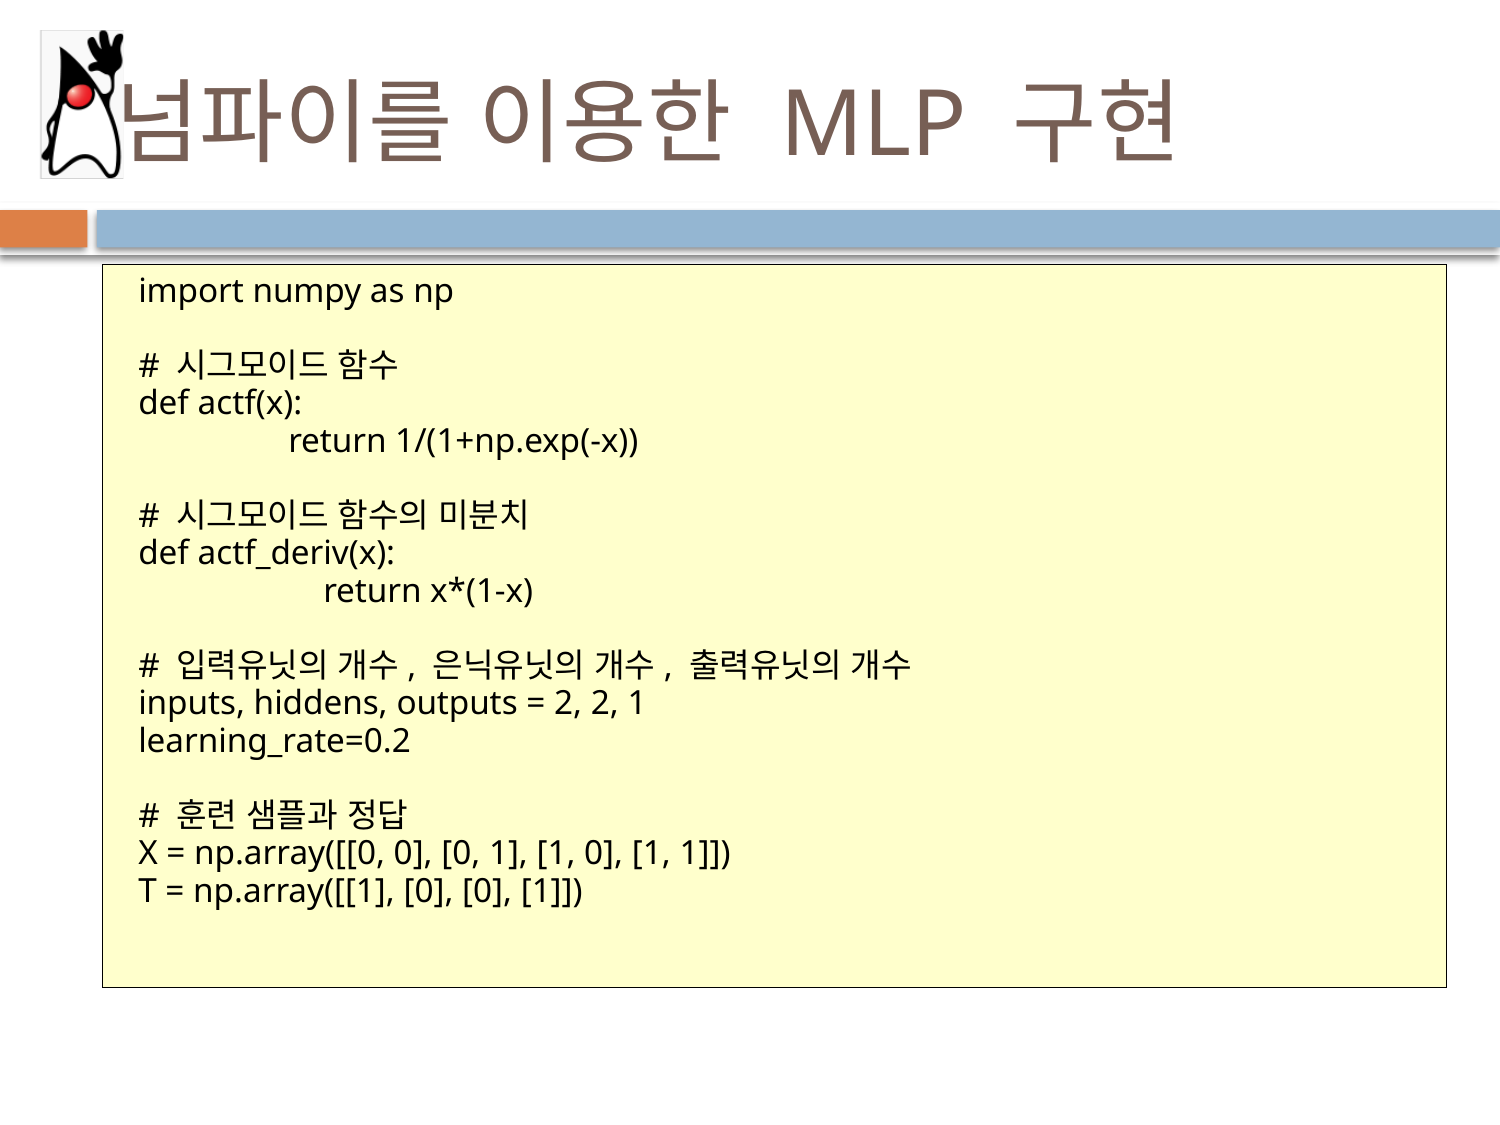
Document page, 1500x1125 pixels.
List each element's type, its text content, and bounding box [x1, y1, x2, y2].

text_box import numpy as np # 시그모이드 함수 def actf(x): return 1/(1+np.exp(-x)) # 시그모이드 함수의 미분치 def actf_deriv(x): return x*(1-x) # 입력유닛의 개수, 은닉유닛의 개수, 출력유닛의 개수 inputs, hiddens, outputs = 2, 2, 1 learning_rate=0.2 # 훈련 샘플과 정답 X = np.array([[0, 0], [0, 1], [1, 0], [1, 1]]) T = np.array([[1], [0], [0], [1]]) [102, 264, 1447, 988]
title 넘파이를 이용한 MLP 구현 [100, 37, 1438, 200]
picture [39, 30, 124, 179]
